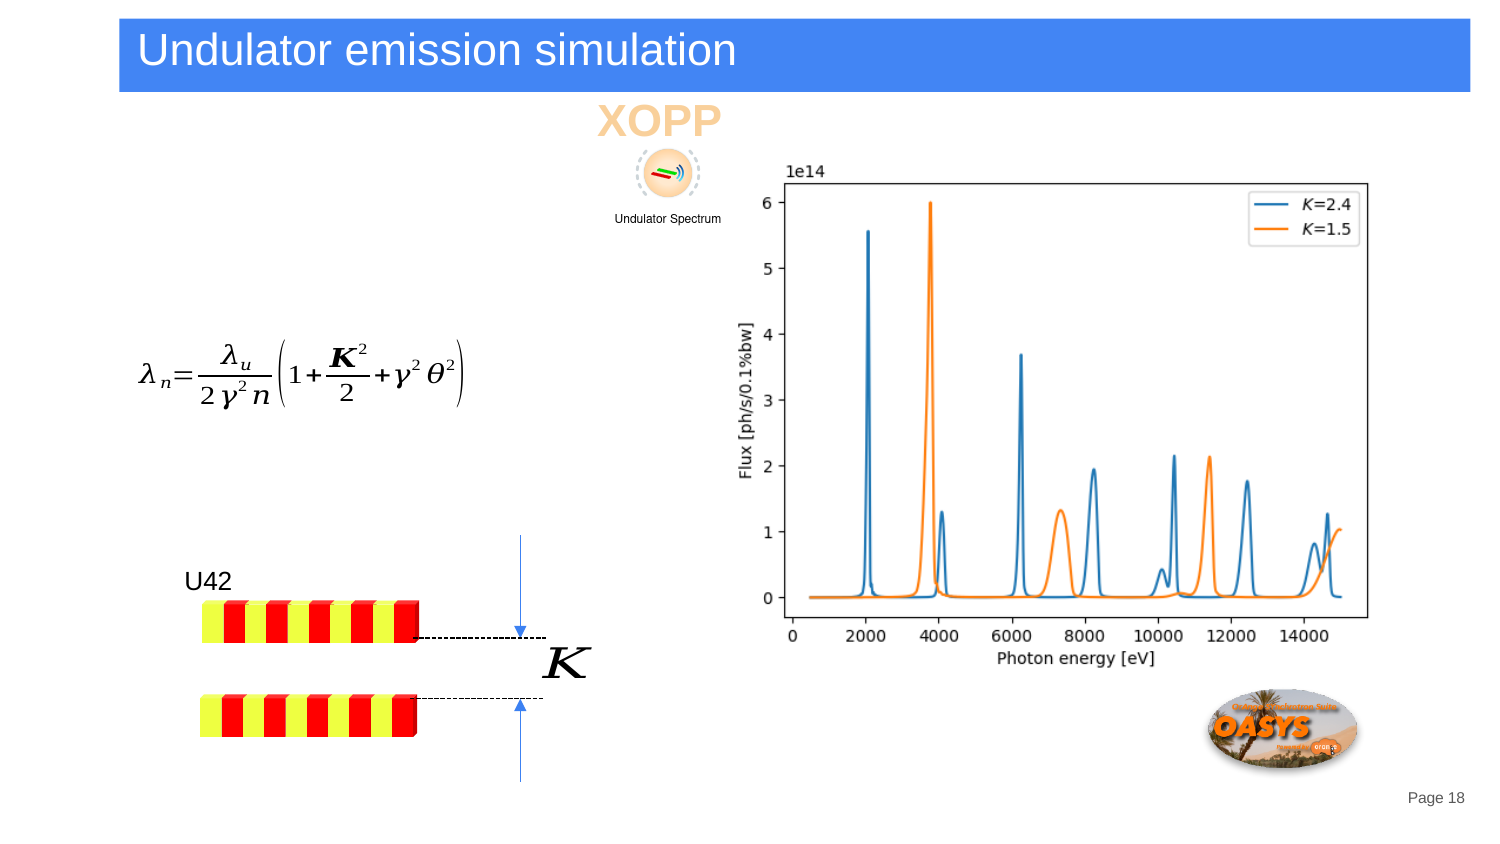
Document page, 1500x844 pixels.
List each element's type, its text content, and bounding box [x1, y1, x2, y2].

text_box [201, 600, 420, 644]
text_box U42 [169, 556, 248, 603]
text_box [199, 693, 418, 738]
text_box XOPPY [567, 84, 752, 208]
title Undulator emission simulation [119, 18, 1471, 92]
picture [736, 162, 1374, 670]
slide_number Page 18 [1389, 764, 1480, 830]
picture [1196, 676, 1370, 781]
picture [610, 139, 728, 230]
